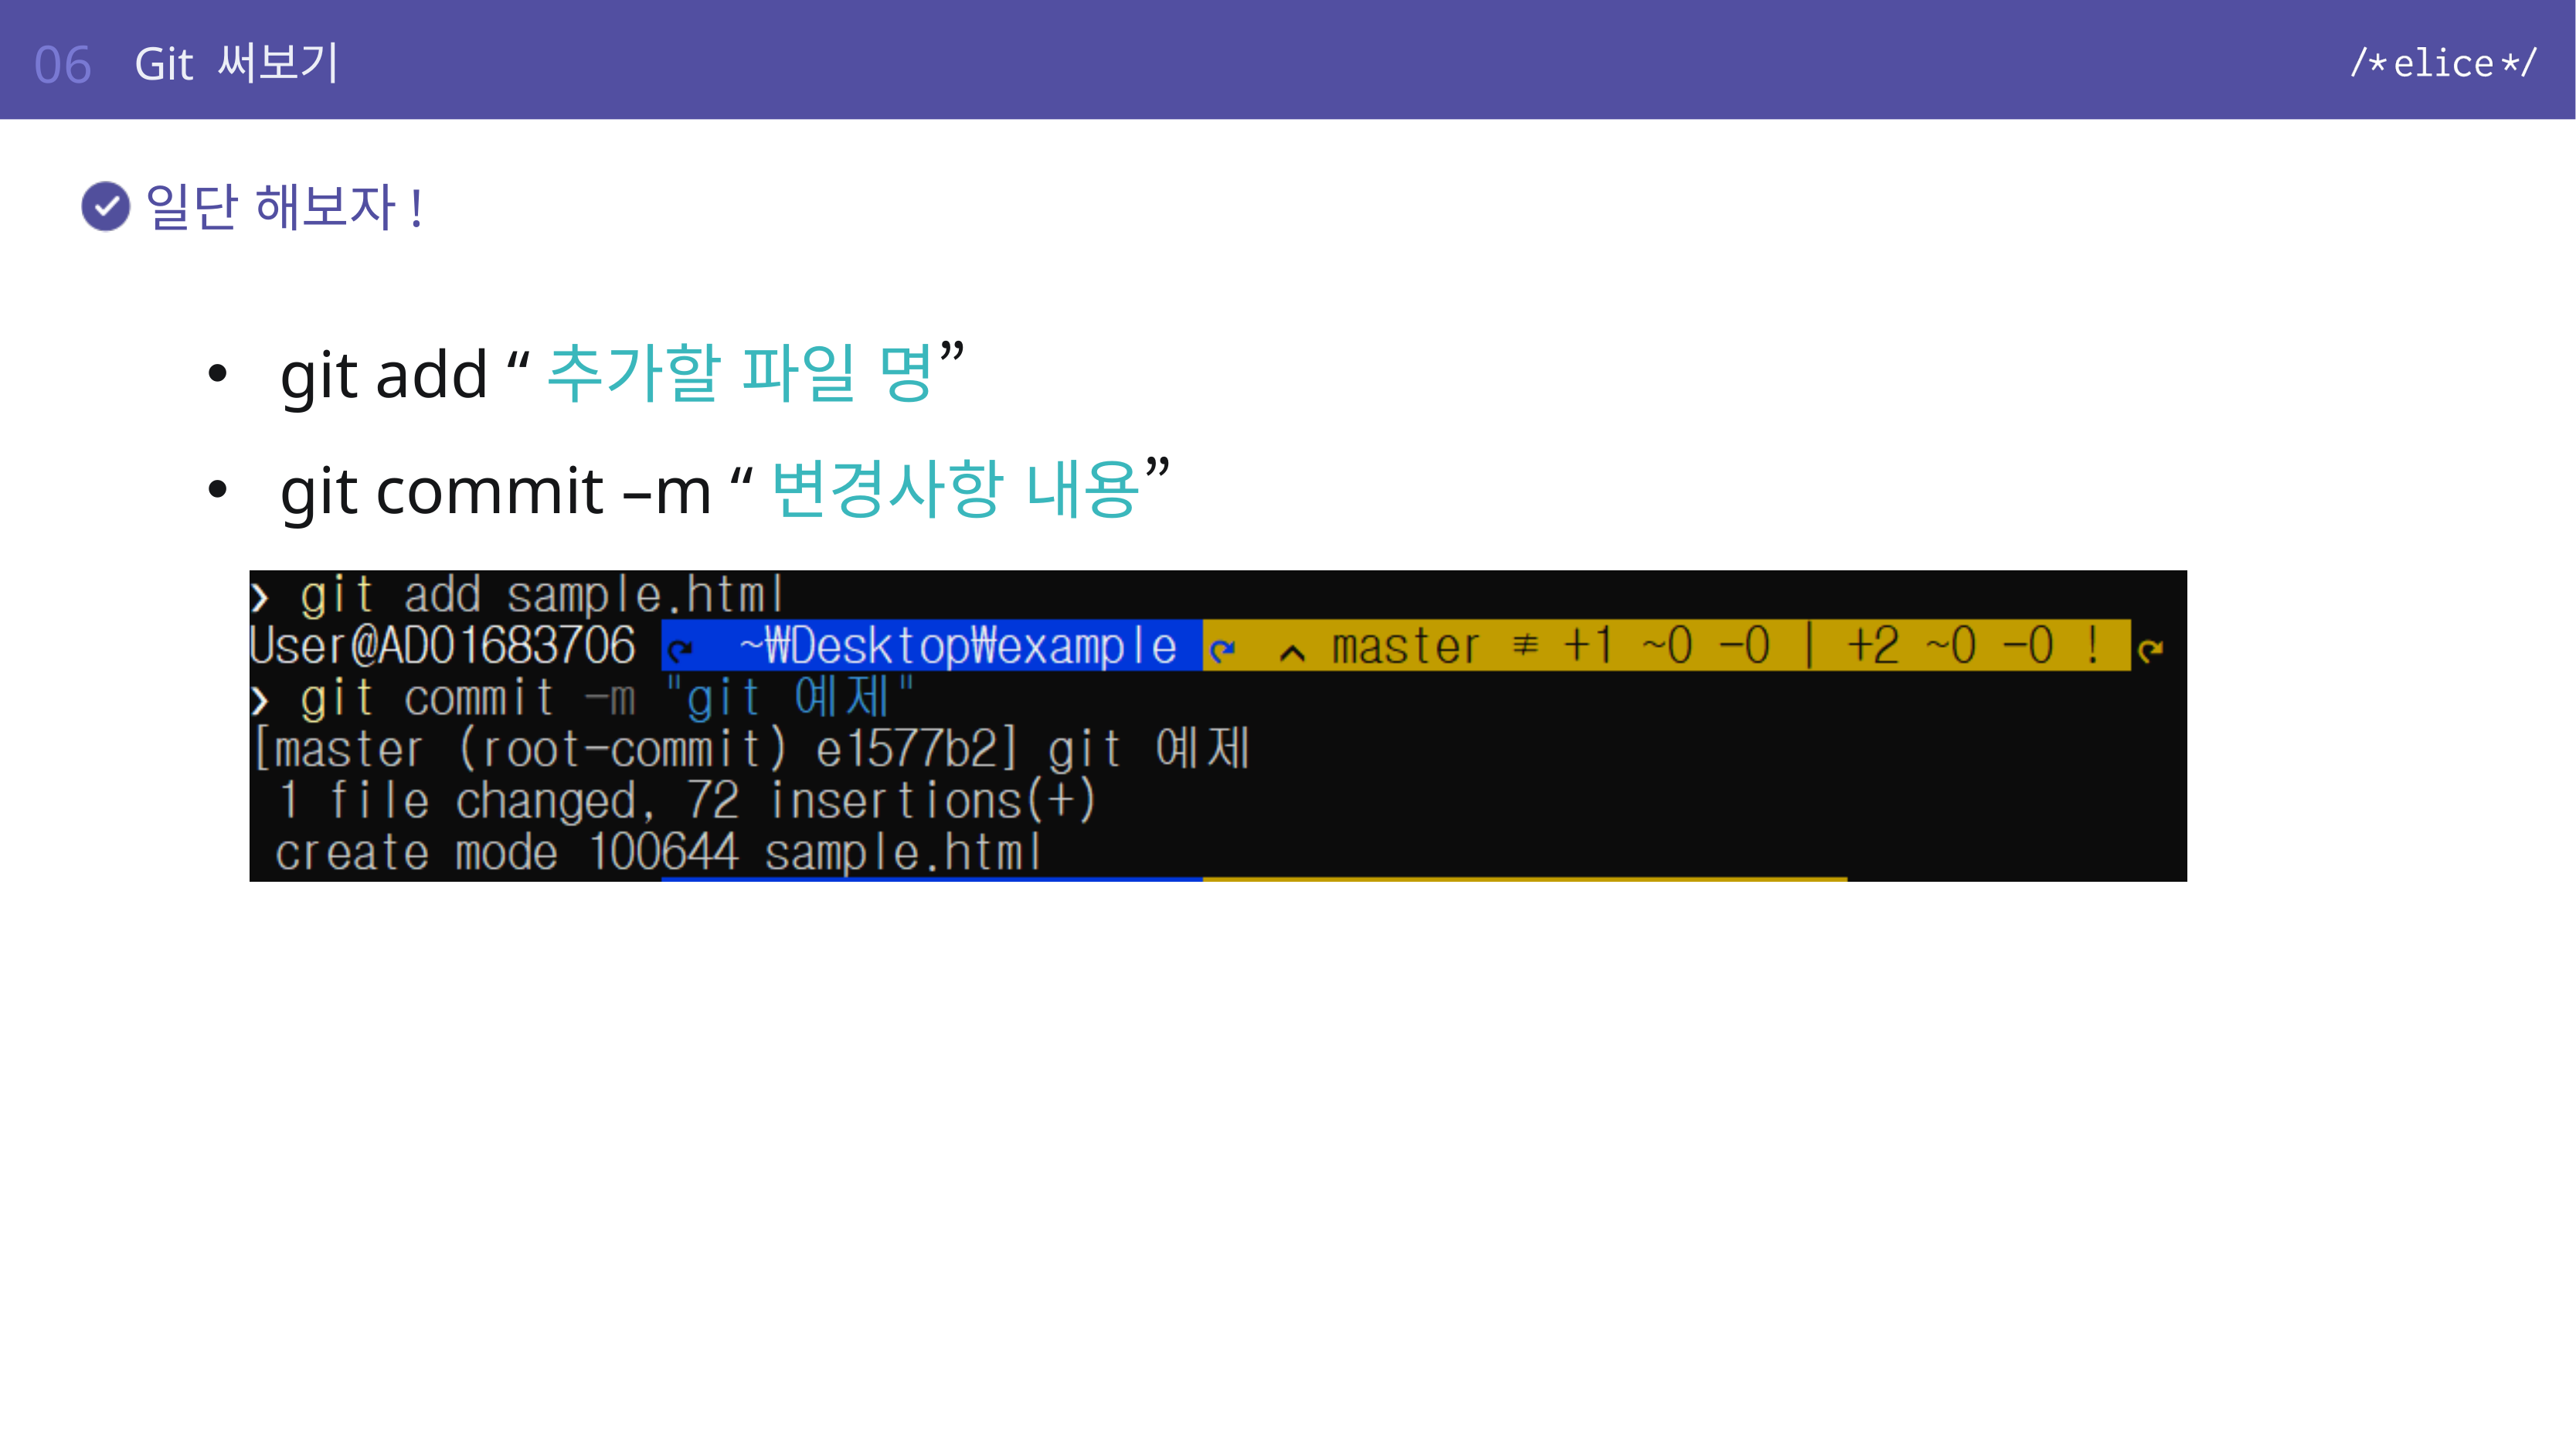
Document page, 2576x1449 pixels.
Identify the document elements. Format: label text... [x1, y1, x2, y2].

list 06 [33, 17, 134, 107]
picture [2347, 32, 2542, 91]
list Git 써보기 [134, 17, 2311, 107]
text_box git add “추가할 파일 명” git commit –m “변경사항 내용” [195, 289, 2447, 1370]
picture [250, 570, 2187, 883]
list 일단 해보자! [134, 162, 2443, 251]
picture [81, 180, 133, 233]
